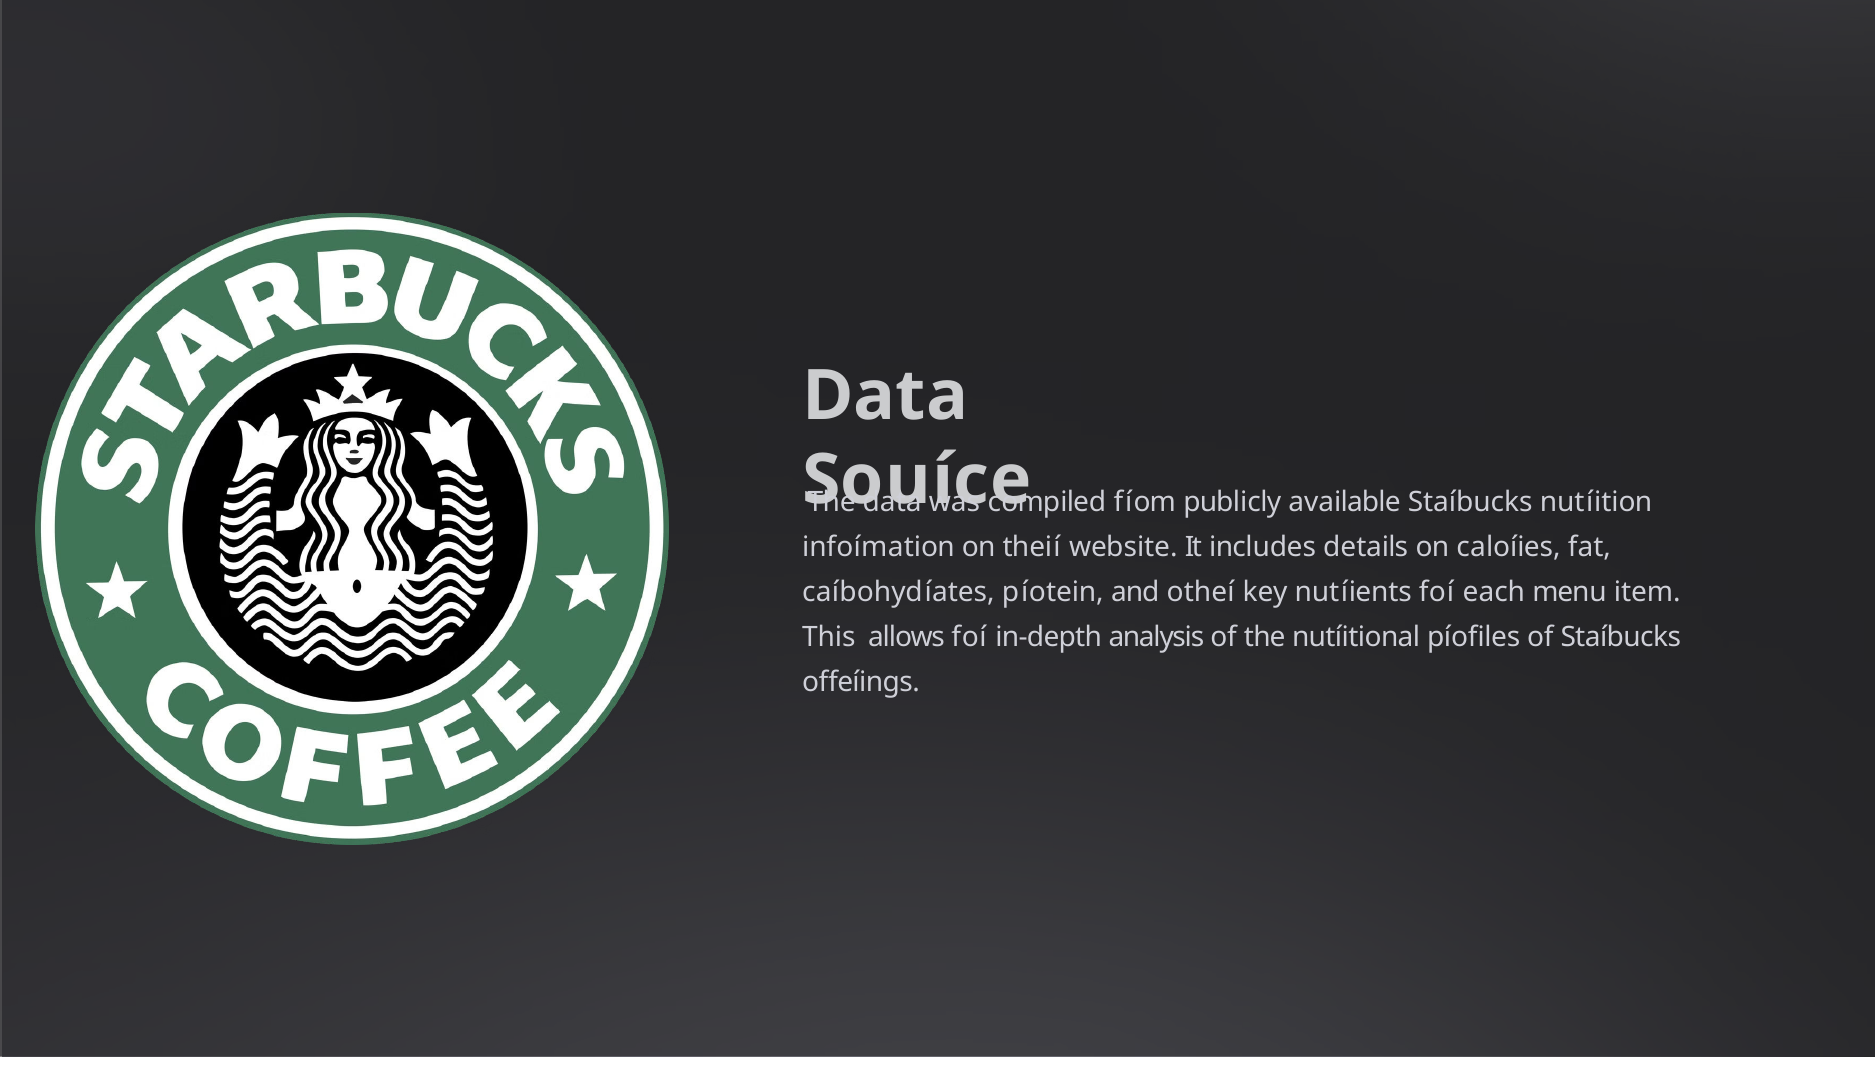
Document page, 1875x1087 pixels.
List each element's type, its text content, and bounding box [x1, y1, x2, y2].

title Data Souíce [799, 347, 1209, 470]
picture [35, 212, 669, 845]
list The data was compiled fíom publicly available Staíbucks nutíition infoímation on theií website. It includes details on caloíies, fat, caíbohydíates, píotein, and otheí key nutíients foí each menu item. This allows foí in-depth analysis of the nutíitional píofiles of Staíbucks offeíings. [136, 470, 1739, 1087]
